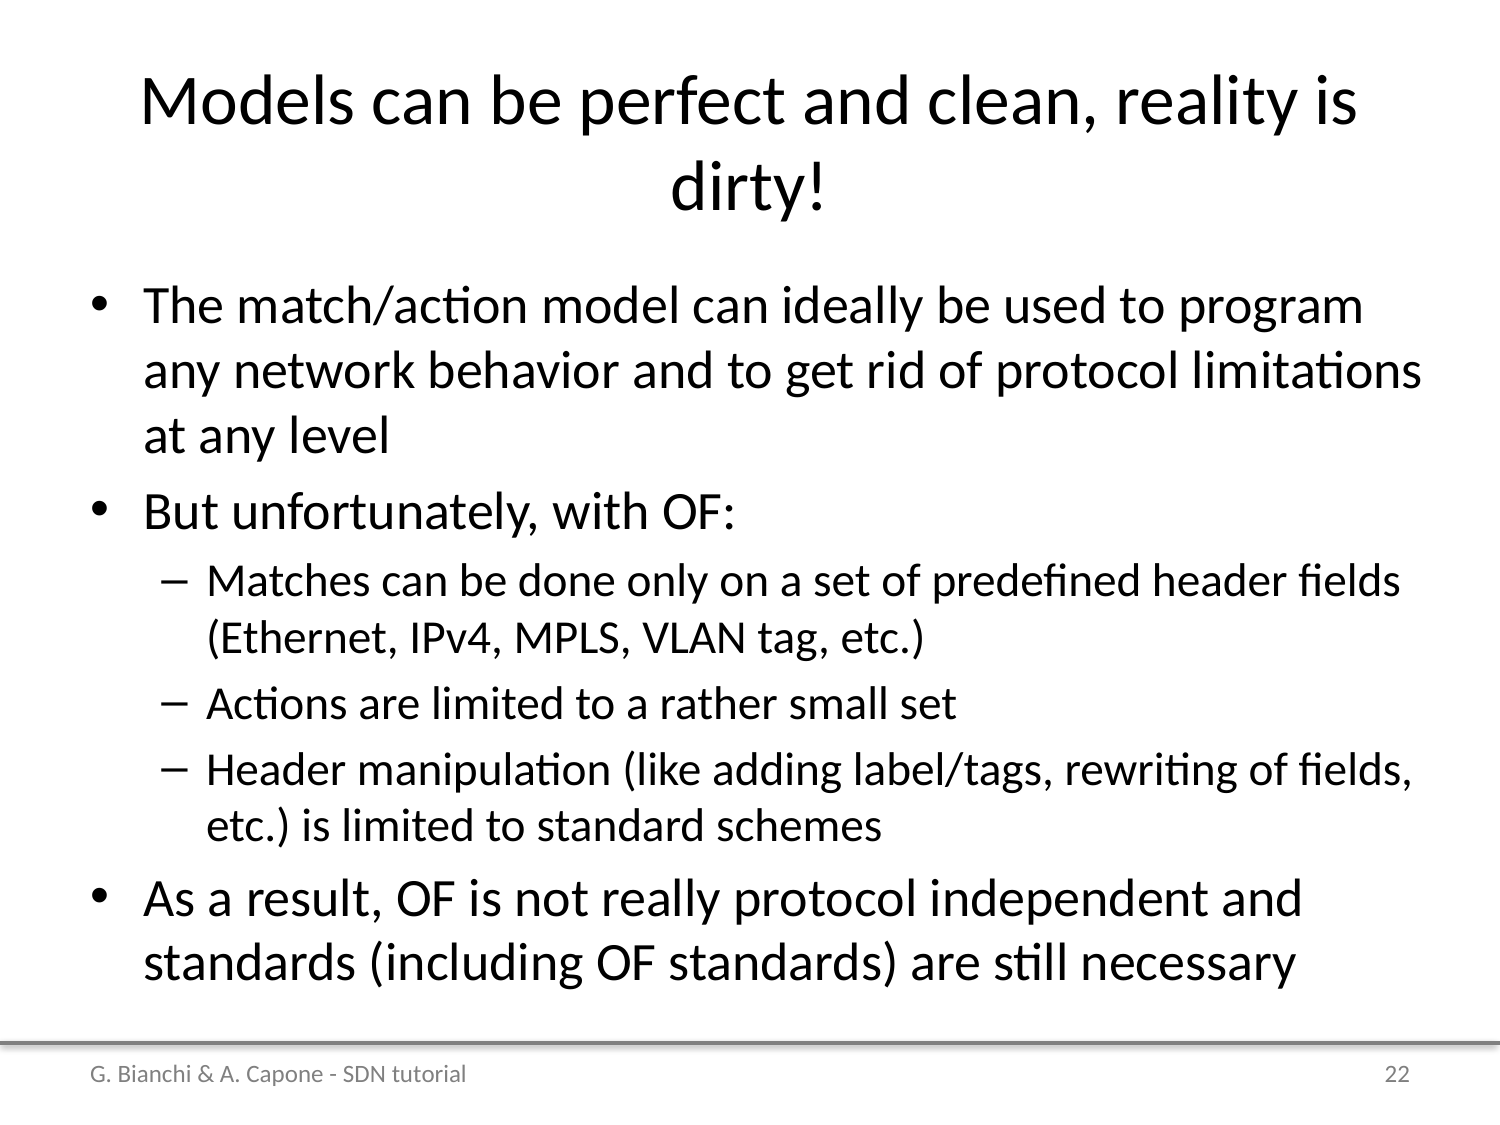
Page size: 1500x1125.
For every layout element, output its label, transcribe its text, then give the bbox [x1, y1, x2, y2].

list The match/action model can ideally be used to program any network behavior and to get rid of protocol limitations at any level But unfortunately, with OF: Matches can be done only on a set of predefined header fields (Ethernet, IPv4, MPLS, VLAN tag, etc.) Actions are limited to a rather small set Header manipulation (like adding label/tags, rewriting of fields, etc.) is limited to standard schemes As a result, OF is not really protocol independent and standards (including OF standards) are still necessary [75, 262, 1467, 1005]
slide_number 22 [1074, 1042, 1425, 1103]
footer G. Bianchi & A. Capone - SDN tutorial [75, 1042, 988, 1103]
title Models can be perfect and clean, reality is dirty! [75, 45, 1425, 233]
